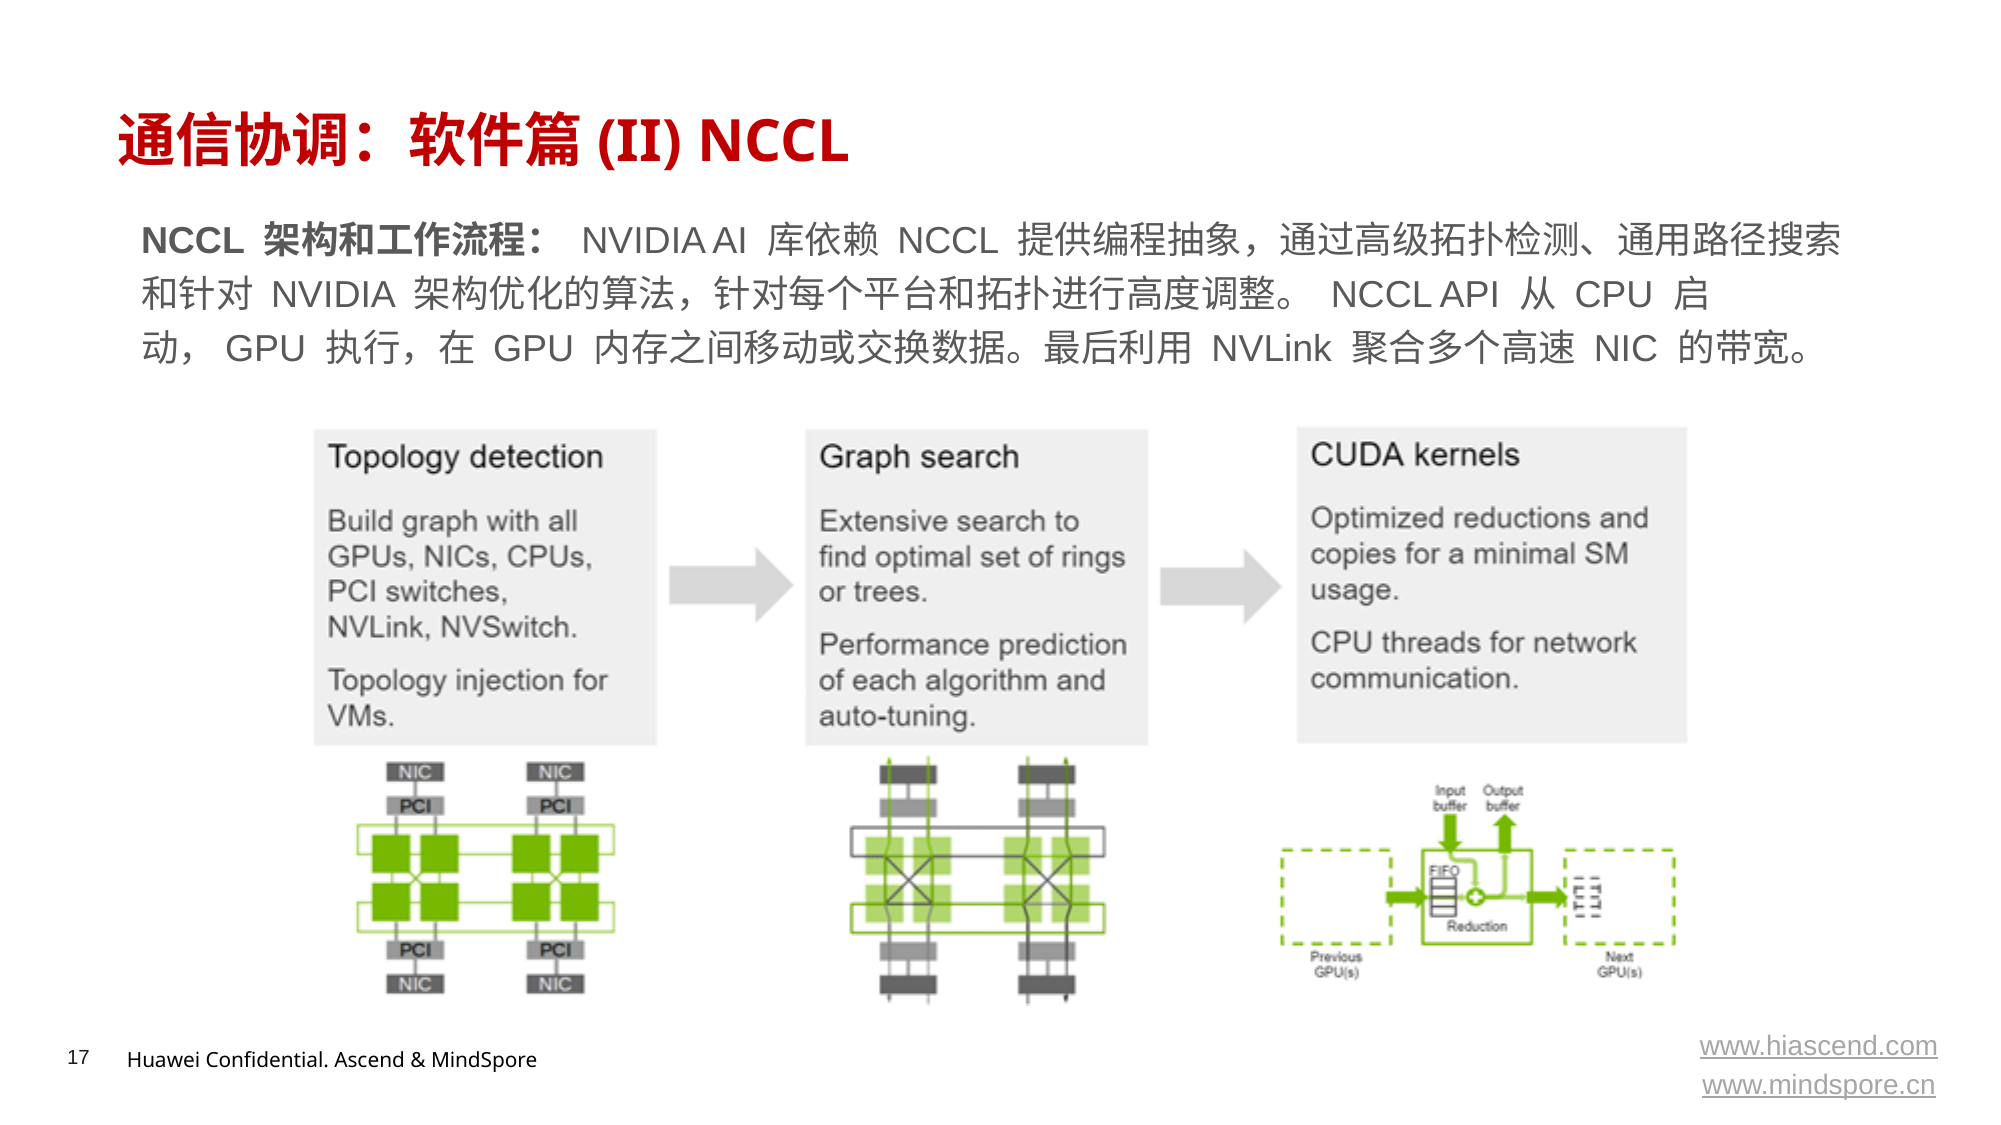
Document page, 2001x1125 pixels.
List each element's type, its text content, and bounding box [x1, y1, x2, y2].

title 通信协调：软件篇(II) NCCL [102, 90, 1901, 187]
text_box NCCL 架构和工作流程： NVIDIA AI 库依赖 NCCL 提供编程抽象，通过高级拓扑检测、通用路径搜索和针对 NVIDIA 架构优化的算法，针对每个平台和拓扑进行高度调整。 NCCL API 从 CPU 启动，GPU 执行，在 GPU 内存之间移动或交换数据。最后利用 NVLink 聚合多个高速 NIC 的带宽。 [126, 199, 1863, 376]
picture [286, 408, 1702, 1007]
